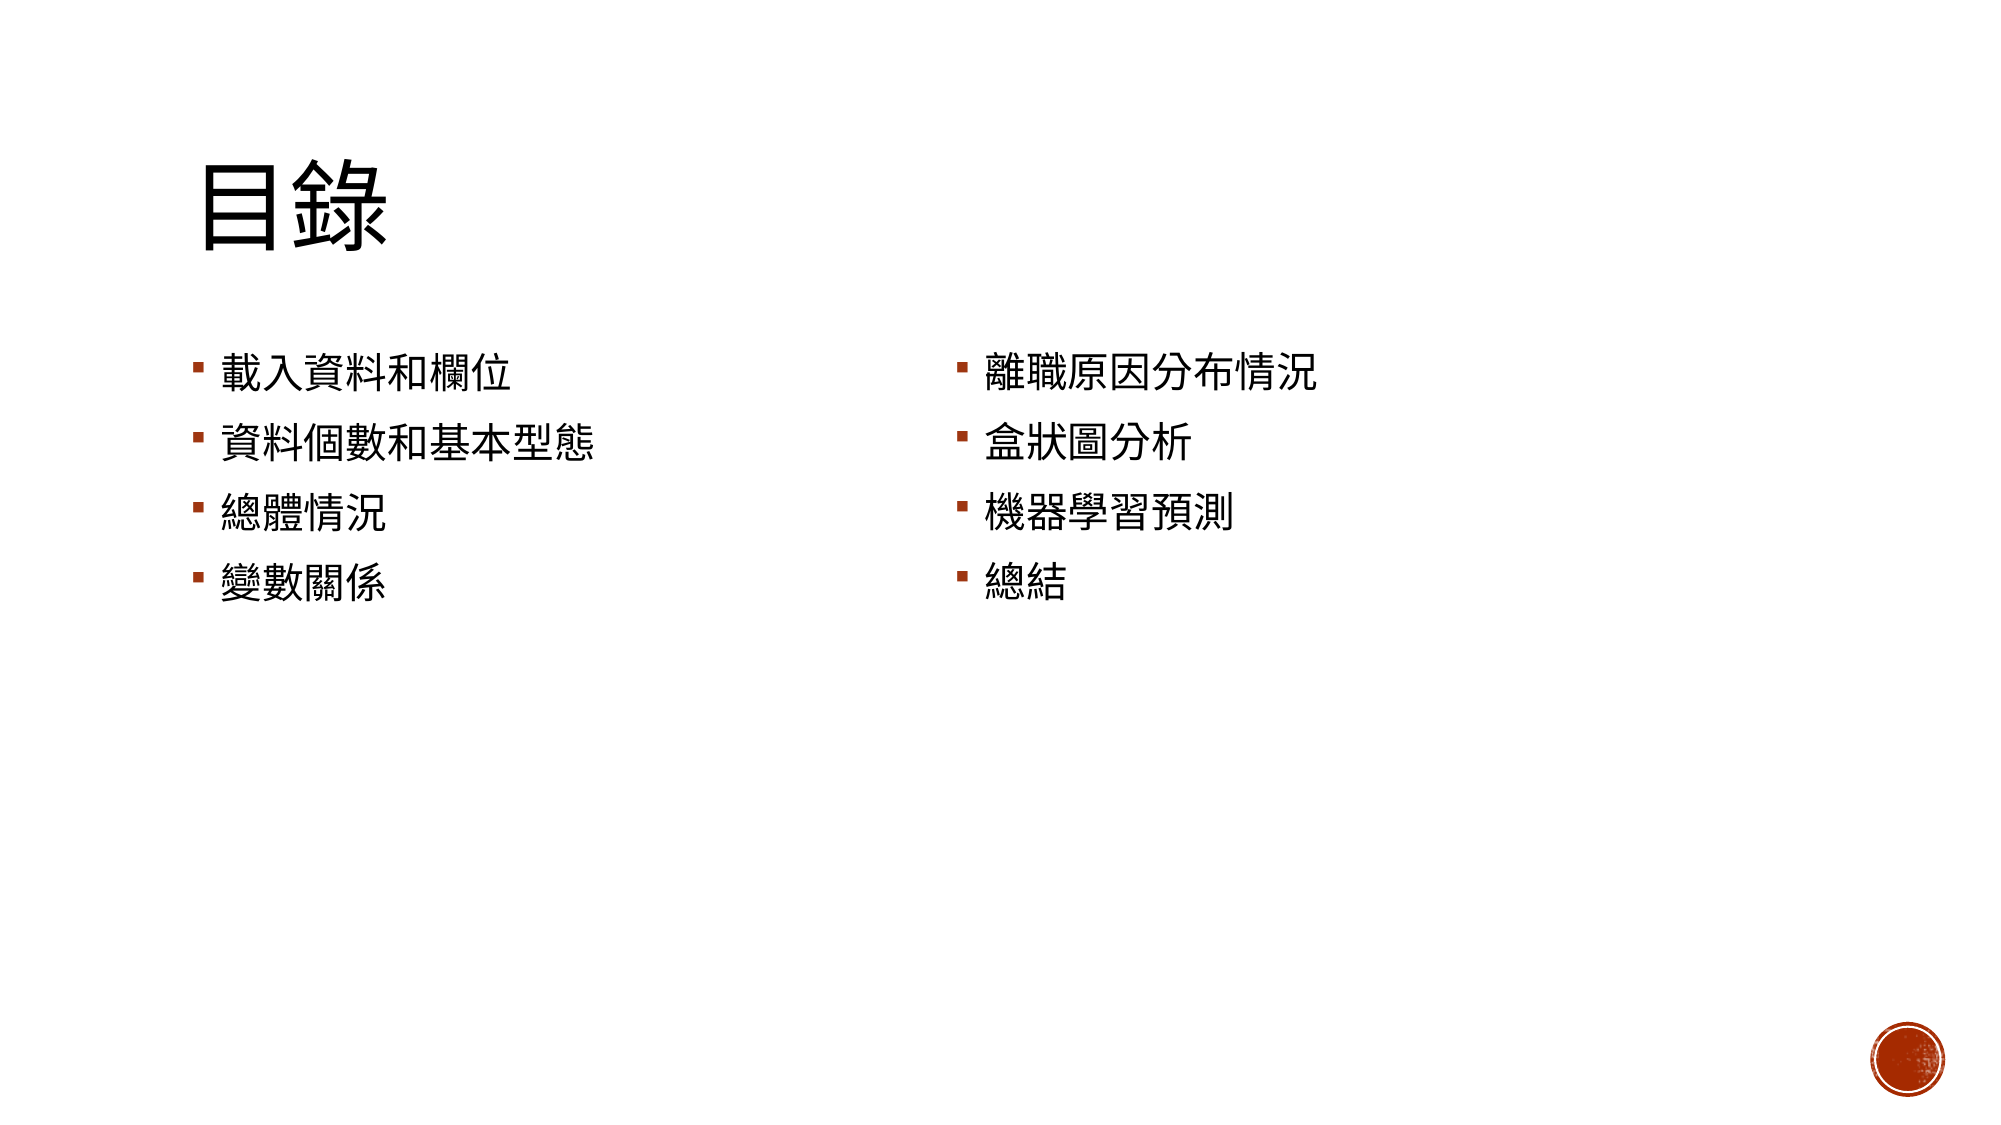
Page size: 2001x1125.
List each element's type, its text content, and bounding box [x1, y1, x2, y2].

list 載入資料和欄位 資料個數和基本型態 總體情況 變數關係 [175, 344, 1000, 908]
title 目錄 [175, 79, 1826, 344]
text_box 離職原因分布情況 盒狀圖分析 機器學習預測 總結 [939, 343, 1776, 729]
